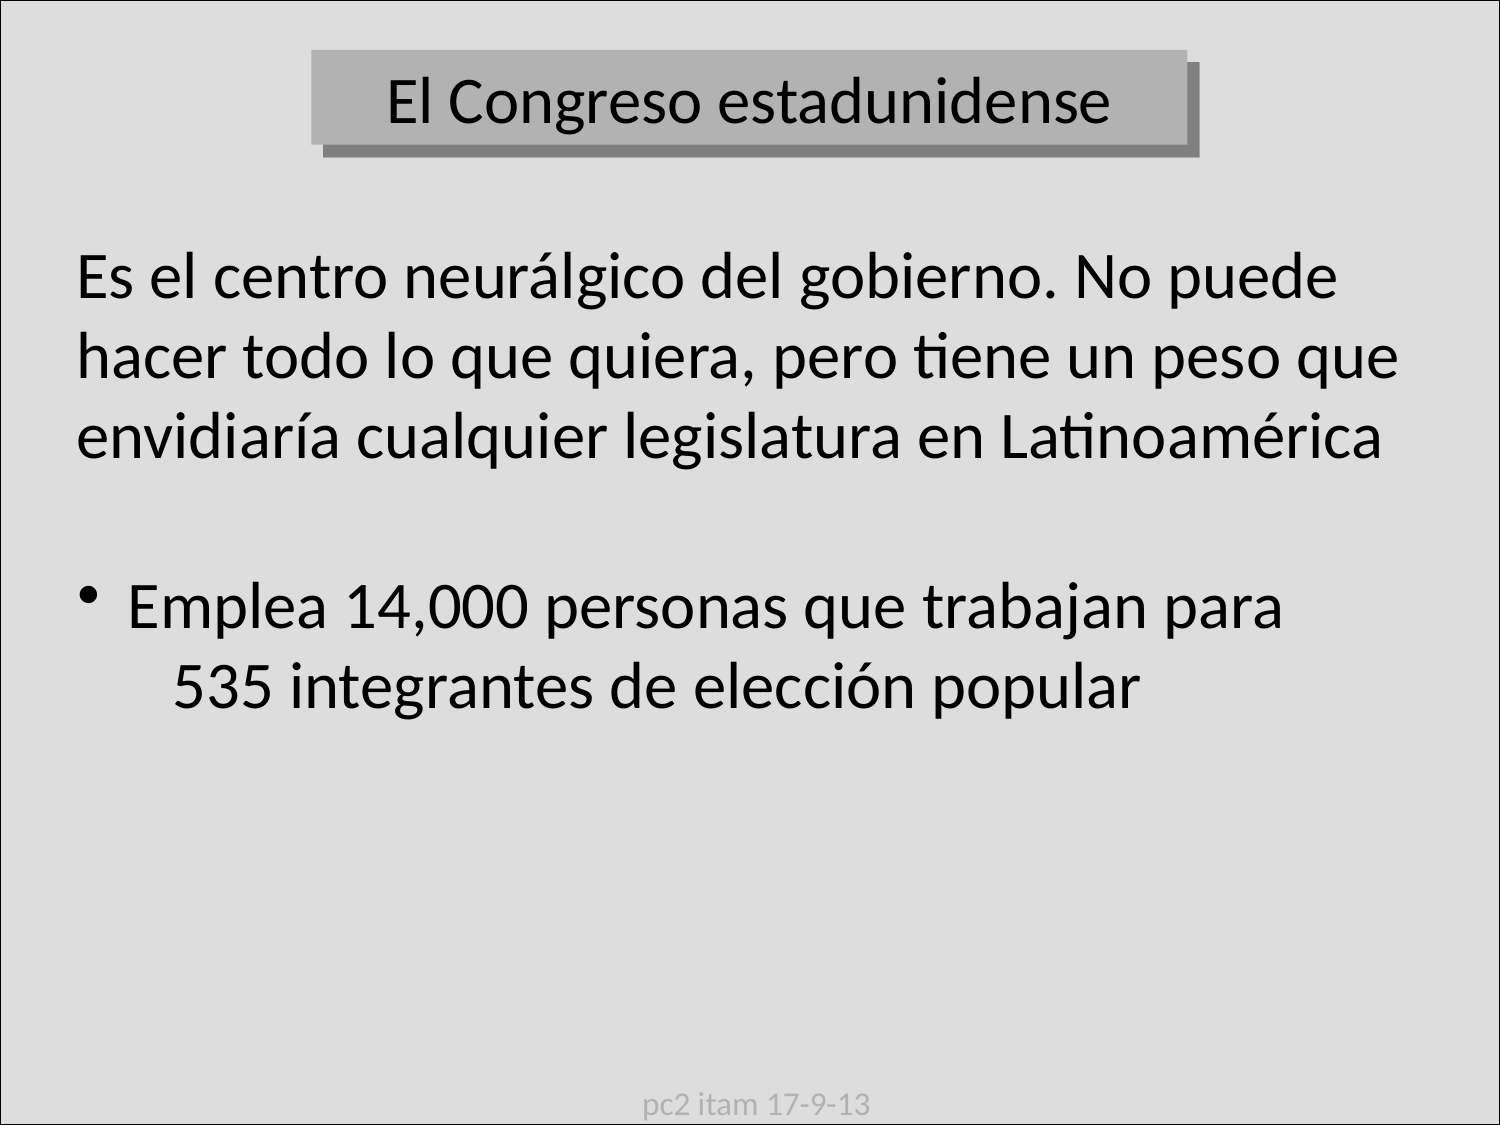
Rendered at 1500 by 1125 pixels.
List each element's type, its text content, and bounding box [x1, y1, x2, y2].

text_box Es el centro neurálgico del gobierno. No puede hacer todo lo que quiera, pero tiene un peso que envidiaría cualquier legislatura en Latinoamérica [61, 224, 1438, 480]
text_box Emplea 14,000 personas que trabajan para 535 integrantes de elección popular [62, 554, 1439, 730]
text_box El Congreso estadunidense [311, 49, 1188, 145]
